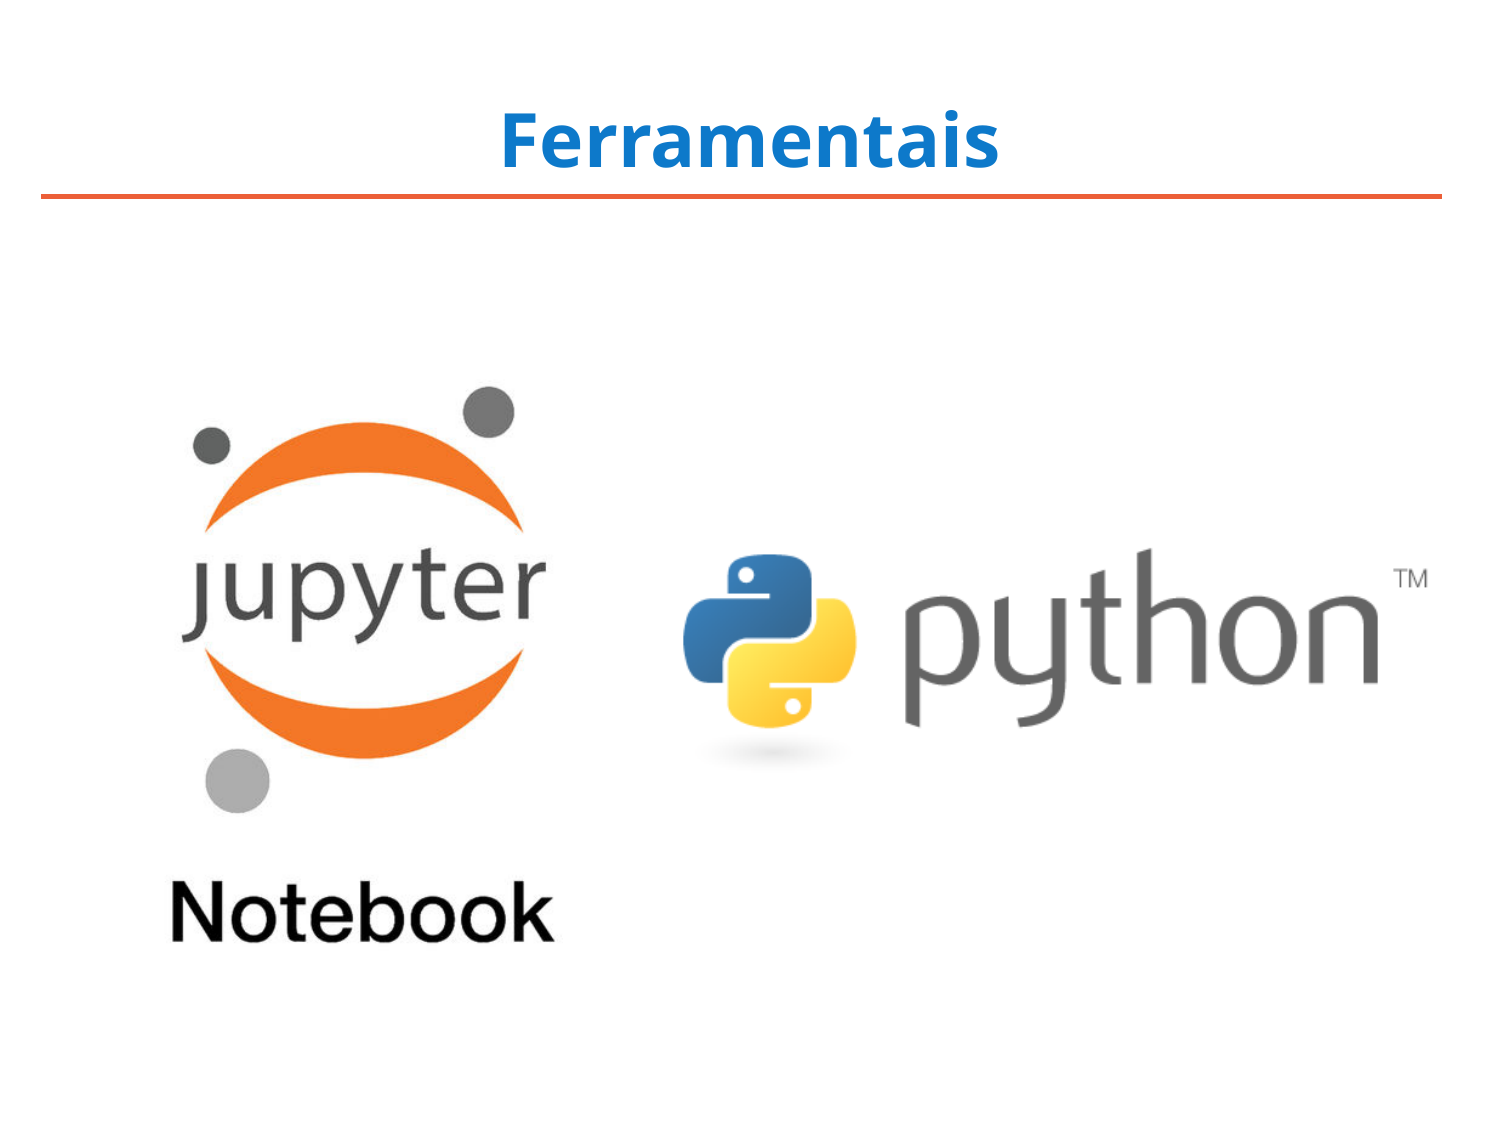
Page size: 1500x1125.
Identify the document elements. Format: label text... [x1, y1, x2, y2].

picture [0, 292, 1500, 1022]
title Ferramentais [41, 42, 1459, 198]
